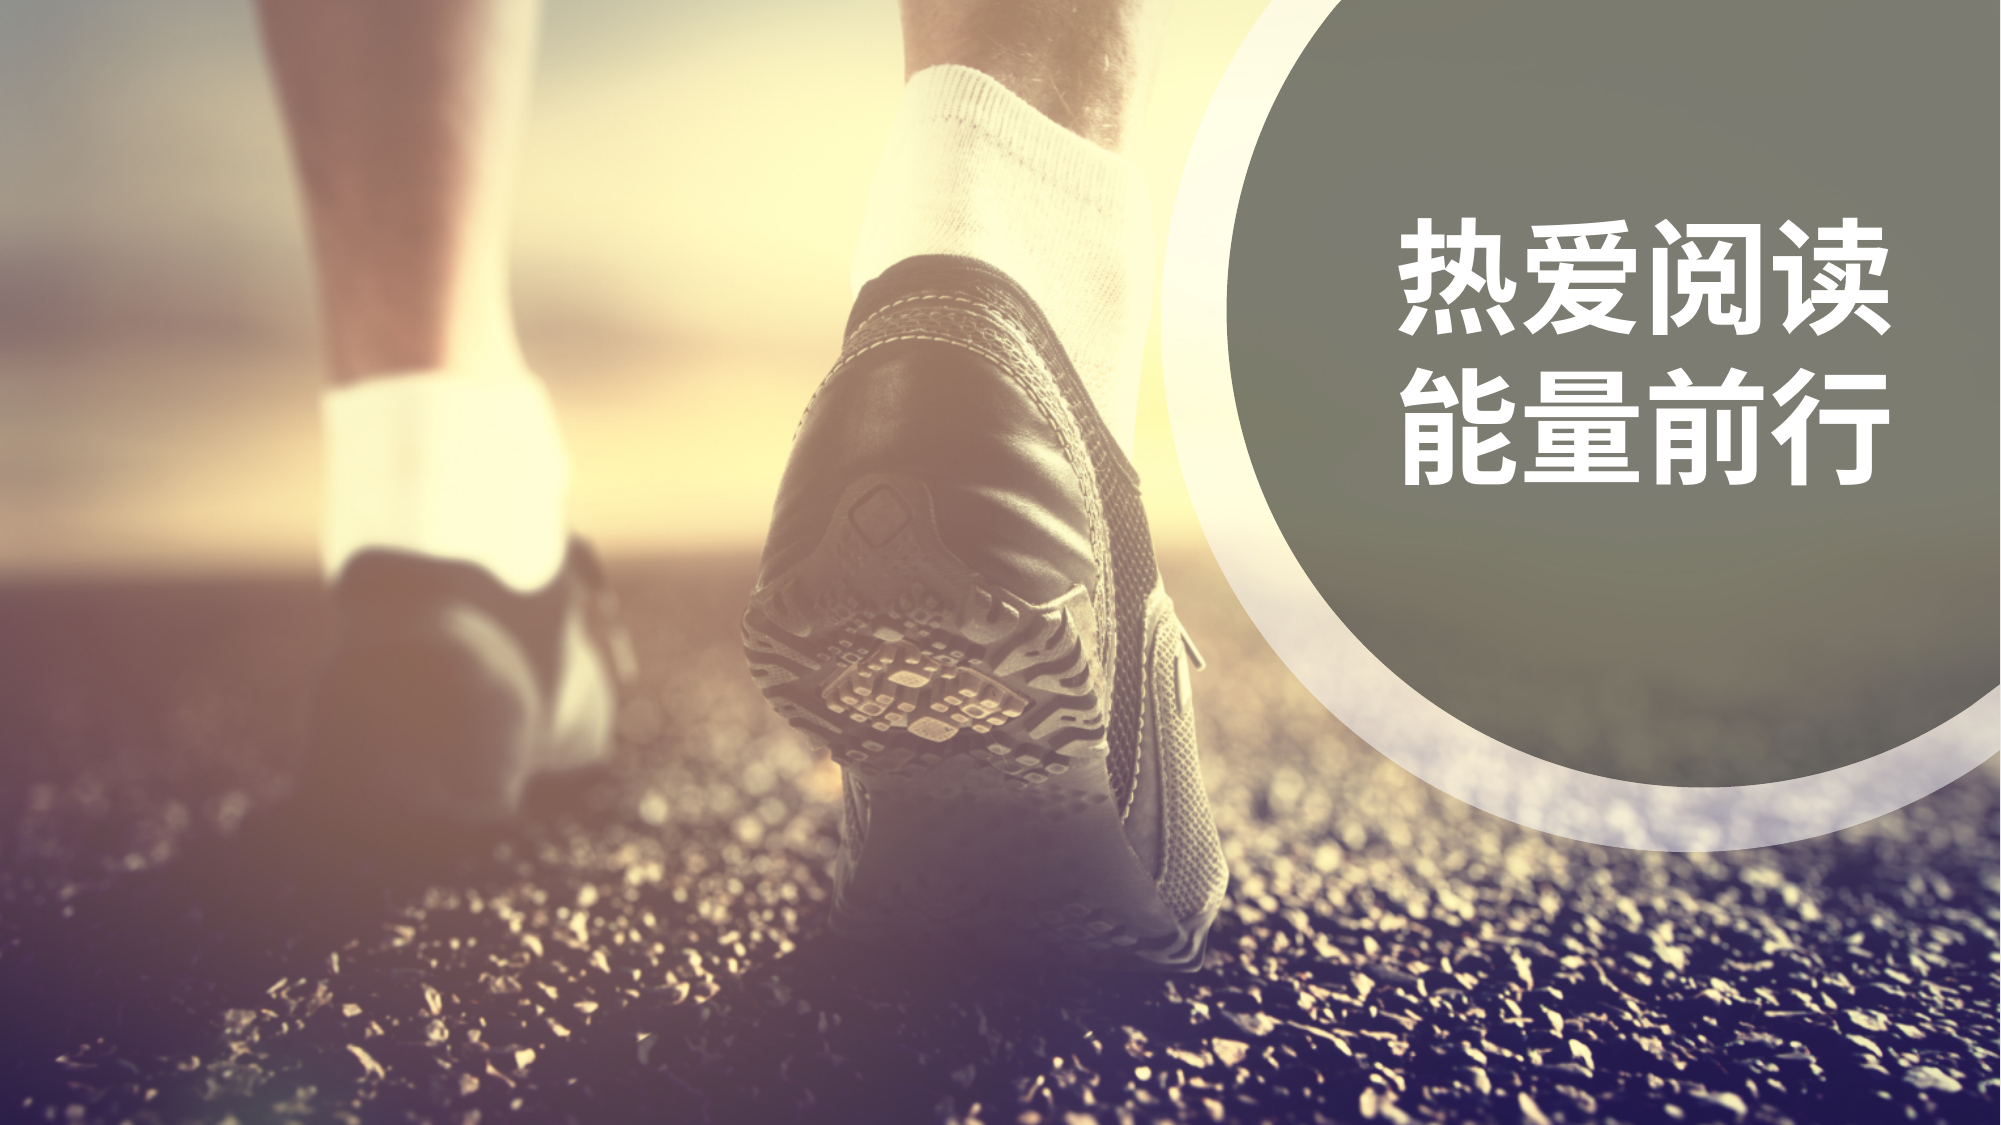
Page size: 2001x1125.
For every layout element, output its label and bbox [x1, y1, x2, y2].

text_box [1160, 0, 2000, 853]
picture [0, 0, 2001, 1125]
